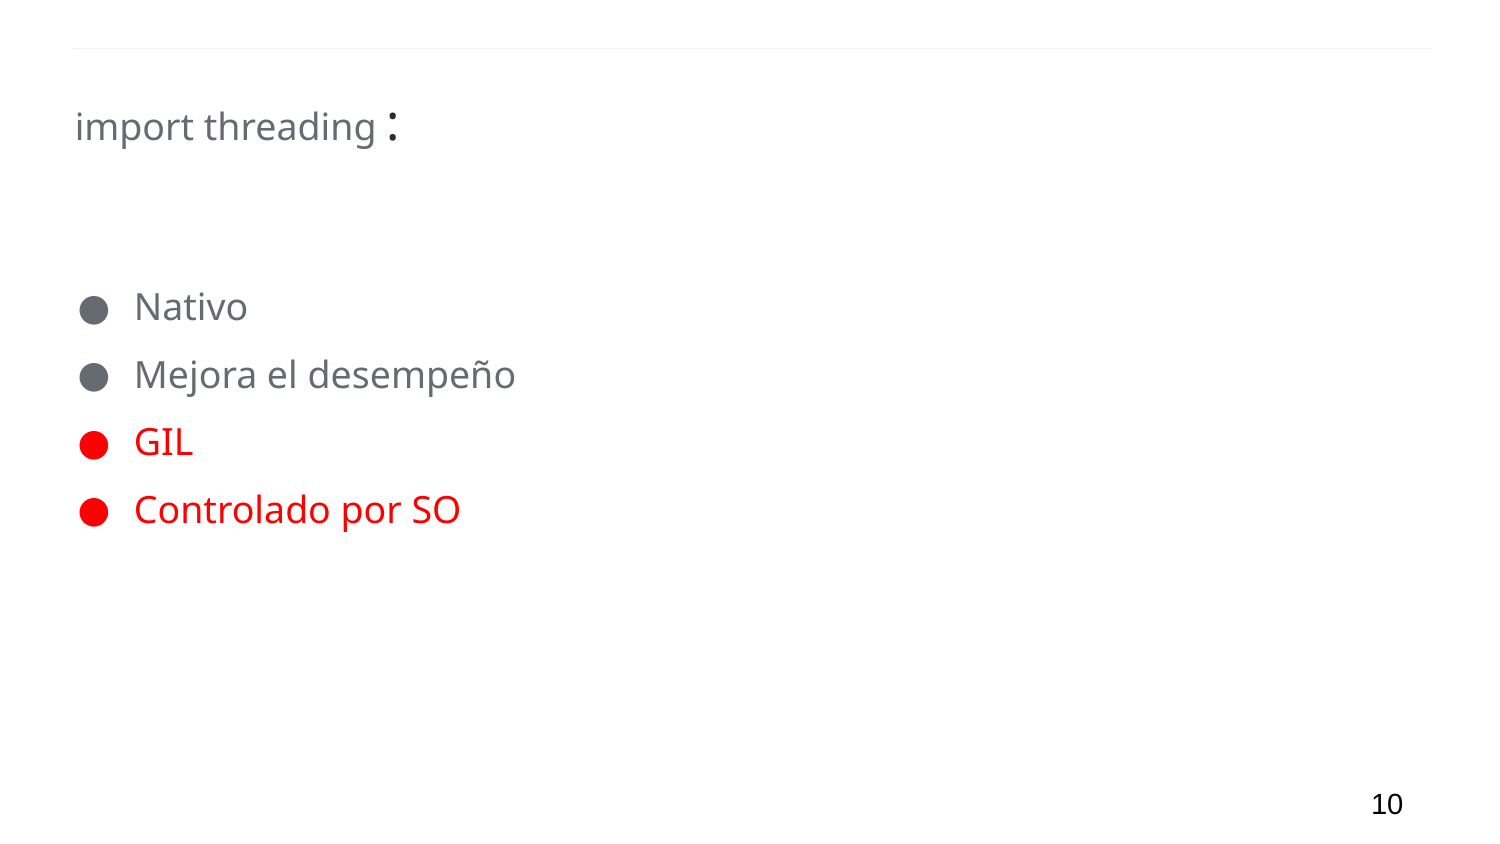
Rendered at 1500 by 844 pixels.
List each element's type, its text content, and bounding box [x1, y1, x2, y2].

slide_number ‹#› [1356, 770, 1447, 836]
text_box import threading : [59, 75, 1005, 221]
text_box Nativo Mejora el desempeño GIL Controlado por SO [43, 245, 1038, 726]
